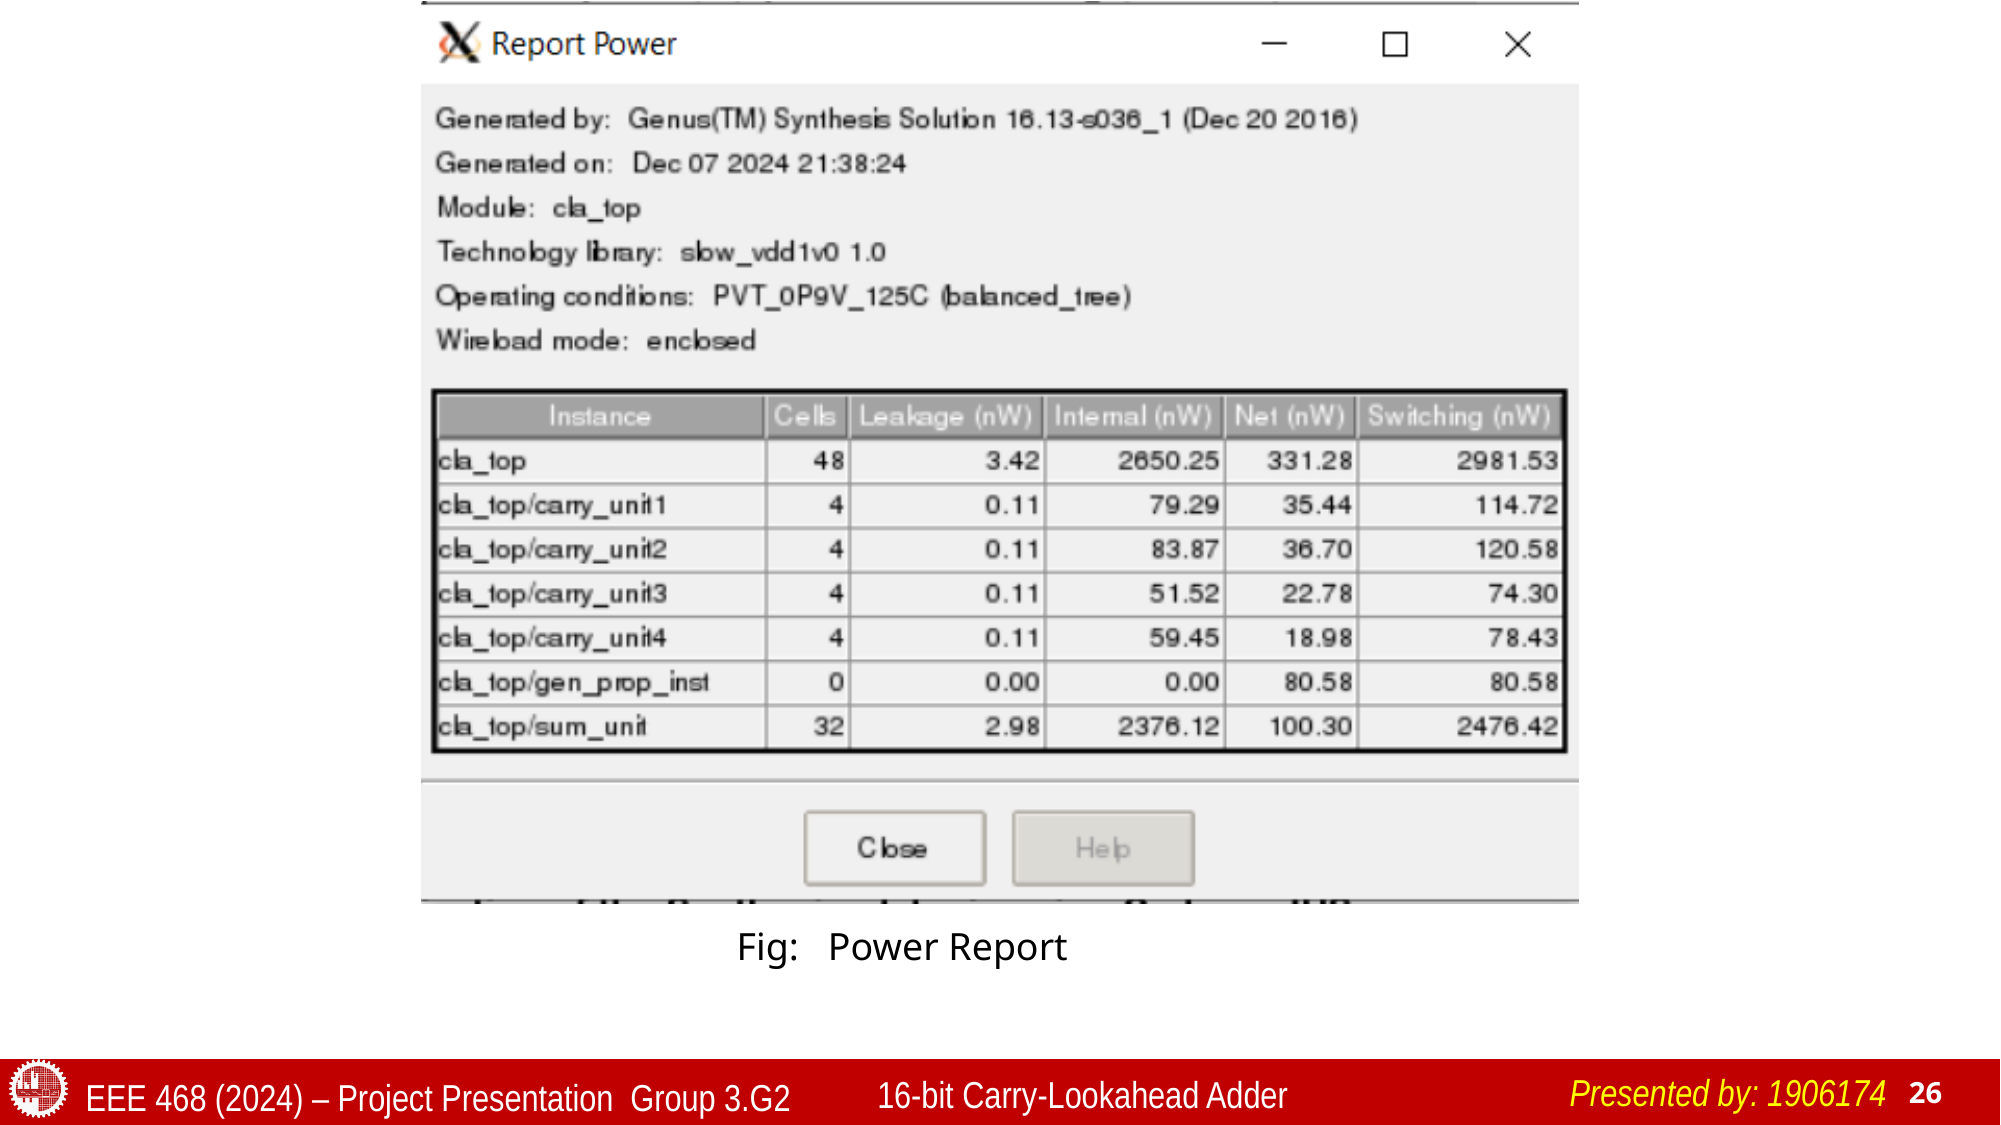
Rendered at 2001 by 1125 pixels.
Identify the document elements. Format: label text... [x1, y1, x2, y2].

text_box Fig: Power Report [721, 915, 1543, 976]
text_box Presented by: 1906174 [1554, 1061, 1902, 1122]
picture [8, 1059, 71, 1118]
footer 16-bit Carry-Lookahead Adder [862, 1063, 1499, 1125]
slide_number EEE 468 (2024) – Project Presentation Group 3.G2 [70, 1066, 862, 1125]
picture [421, 1, 1579, 904]
slide_number 26 [1902, 1066, 1958, 1118]
